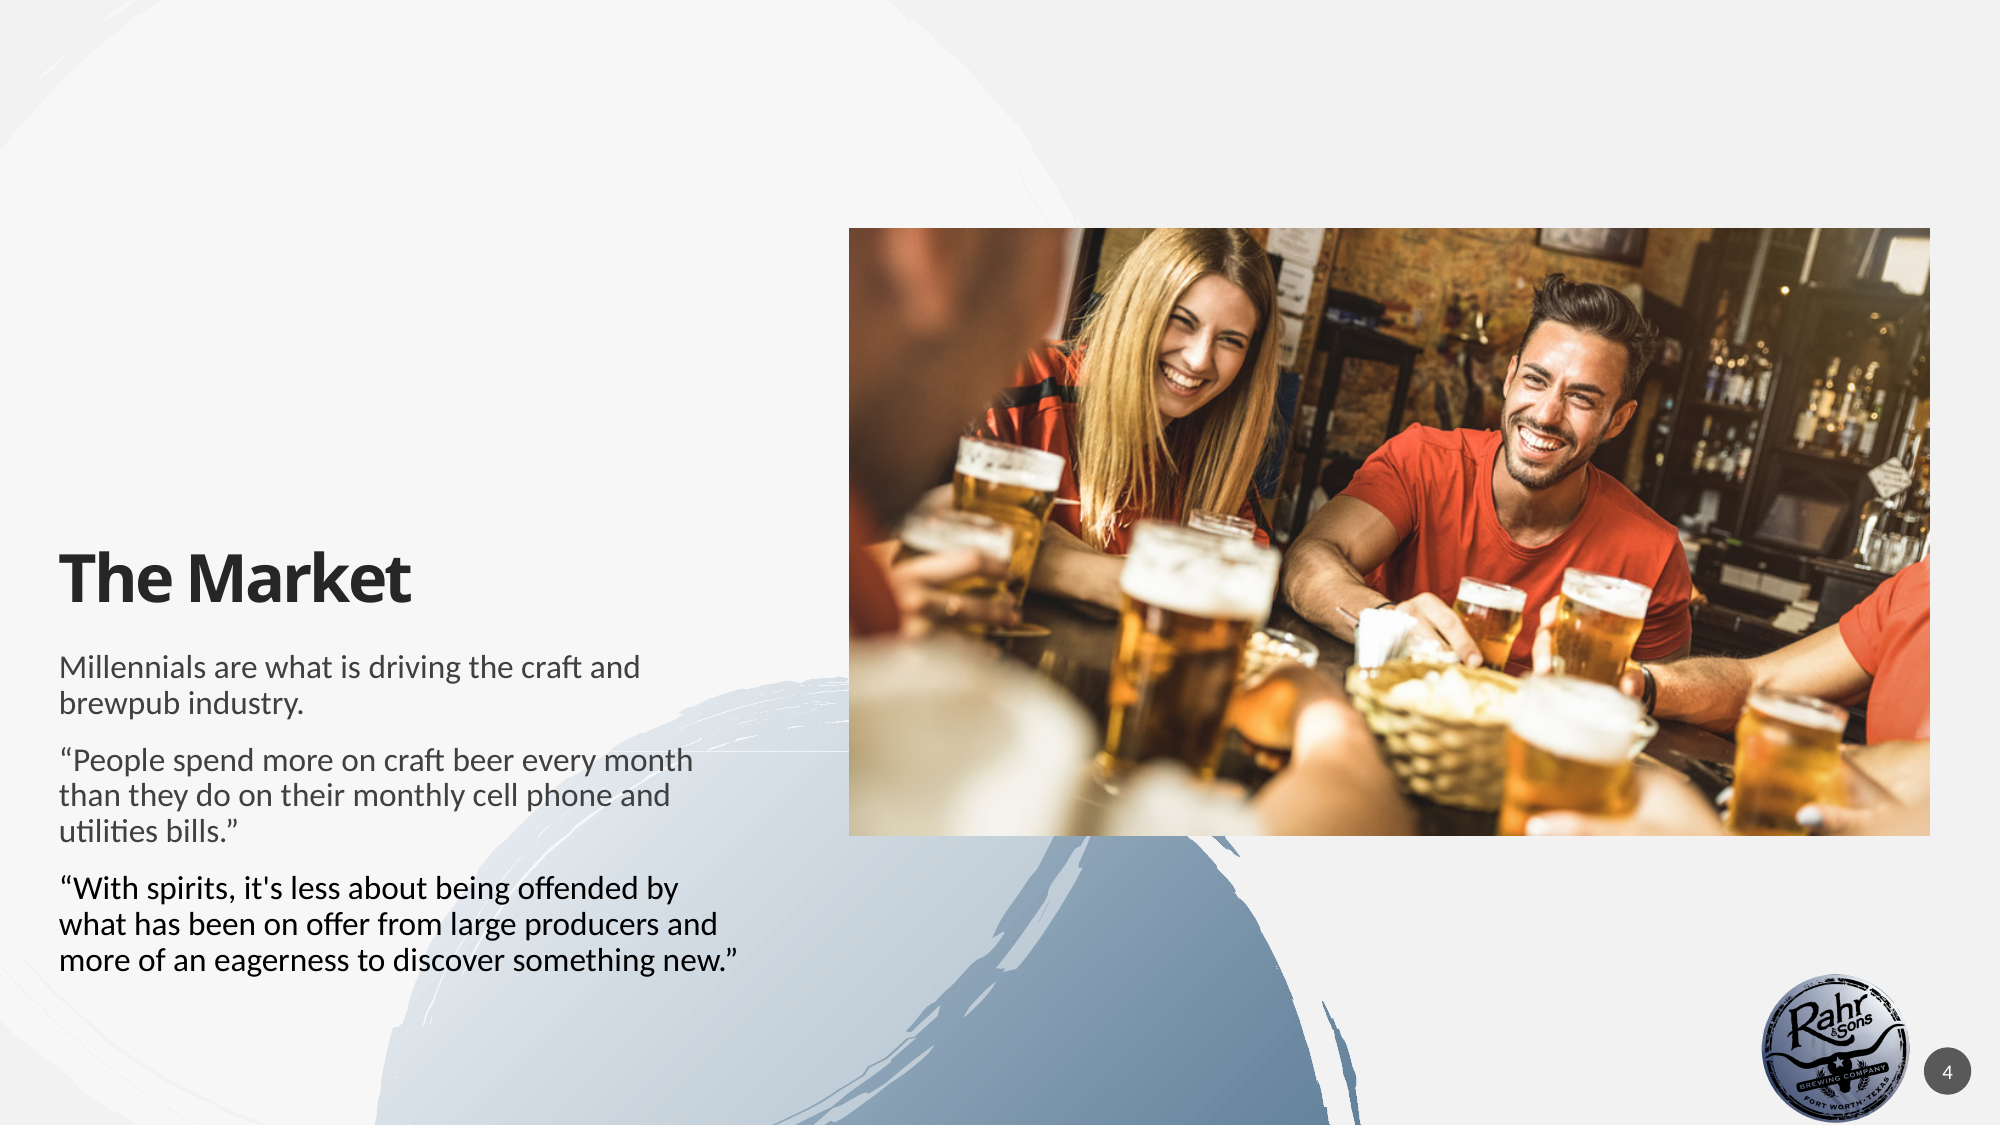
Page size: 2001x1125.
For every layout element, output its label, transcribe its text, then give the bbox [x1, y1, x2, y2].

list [849, 228, 1930, 836]
picture [1758, 974, 1913, 1123]
slide_number 4 [1923, 1047, 1972, 1095]
list Millennials are what is driving the craft and brewpub industry. “People spend more on craft beer every month than they do on their monthly cell phone and utilities bills.” “With spirits, it's less about being offended by what has been on offer from large producers and more of an eagerness to discover something new.” [59, 649, 746, 1005]
title The Market [59, 59, 746, 617]
